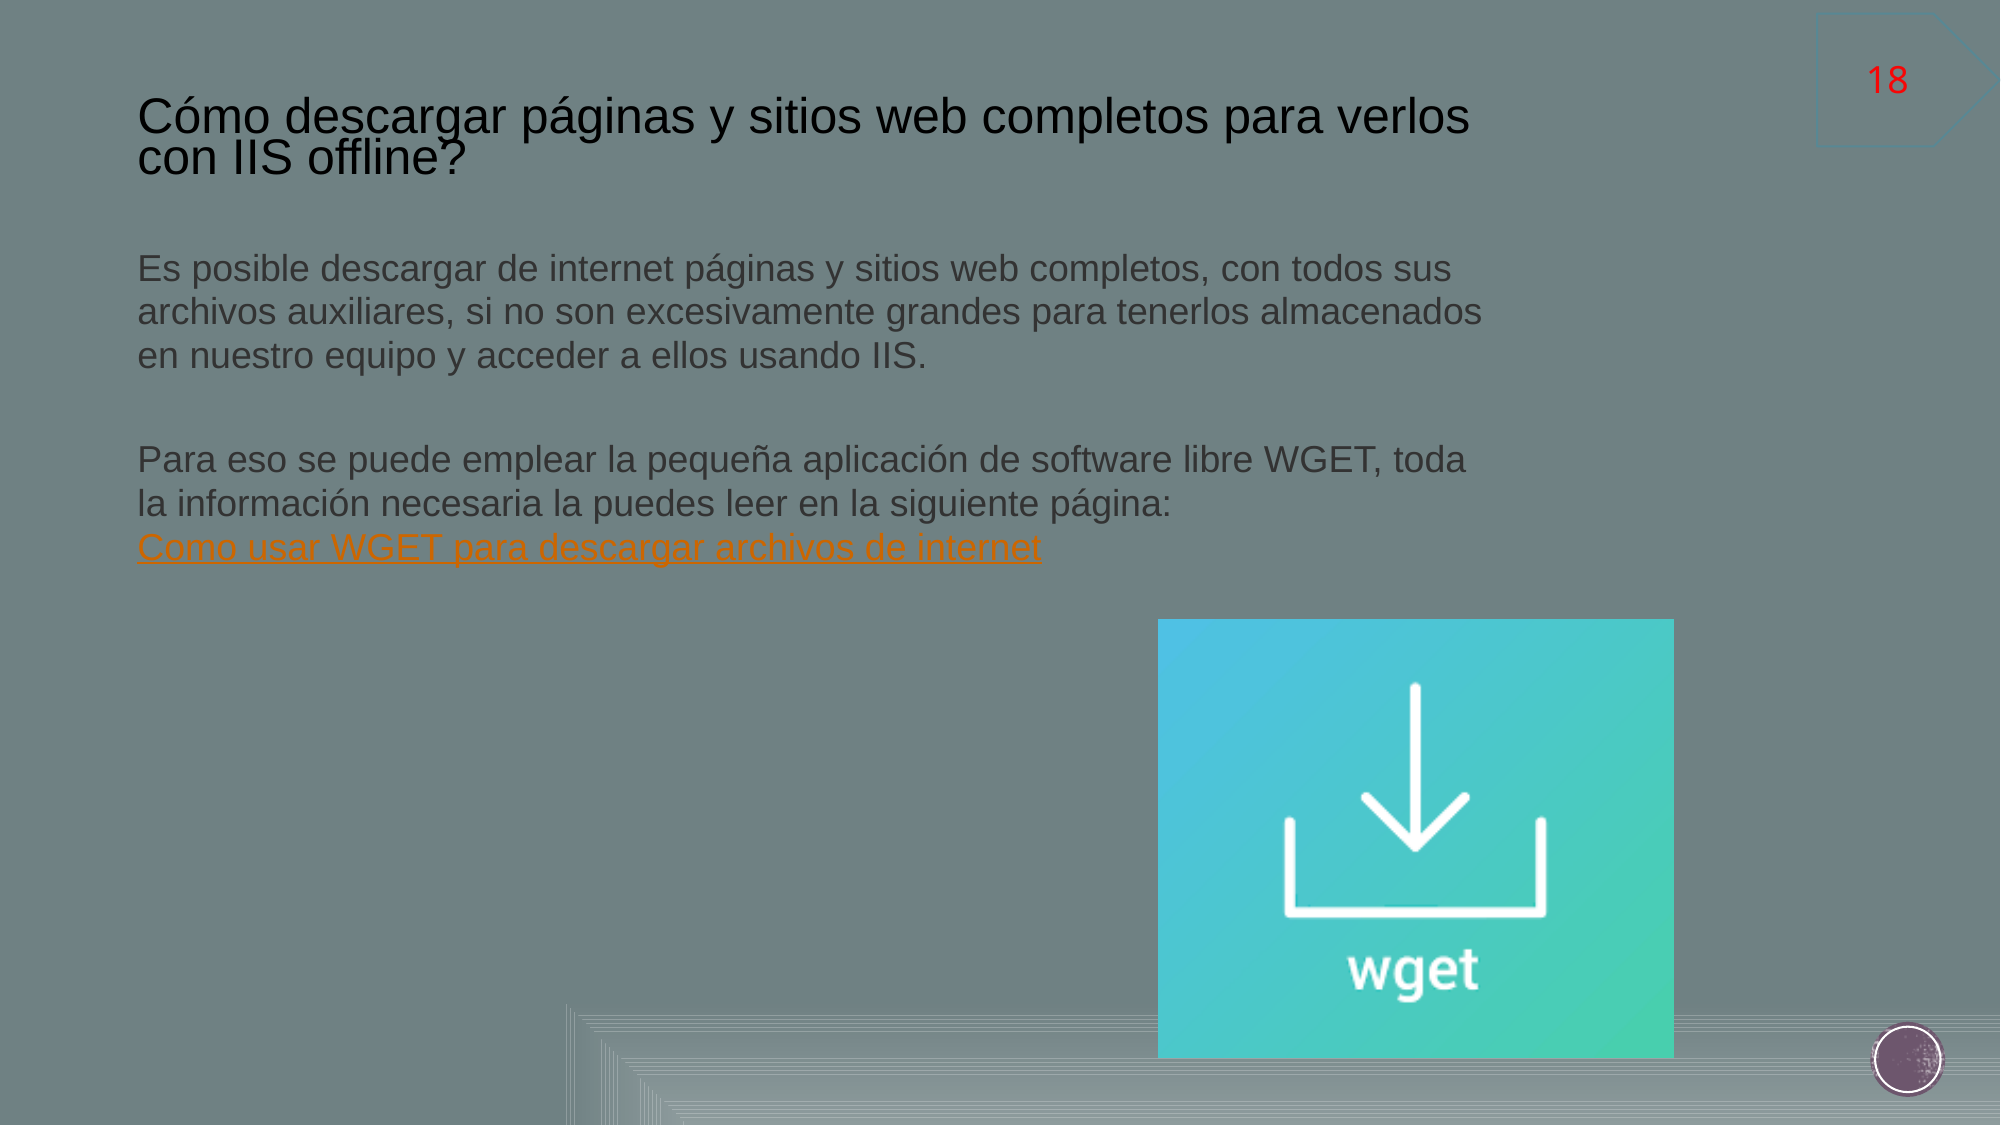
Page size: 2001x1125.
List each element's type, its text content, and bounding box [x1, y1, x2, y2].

text_box Cómo descargar páginas y sitios web completos para verlos con IIS offline? Es posible descargar de internet páginas y sitios web completos, con todos sus archivos auxiliares, si no son excesivamente grandes para tenerlos almacenados en nuestro equipo y acceder a ellos usando IIS. Para eso se puede emplear la pequeña aplicación de software libre WGET, toda la información necesaria la puedes leer en la siguiente página: Como usar WGET para descargar archivos de internet [122, 95, 1501, 576]
picture [1158, 619, 1674, 1058]
